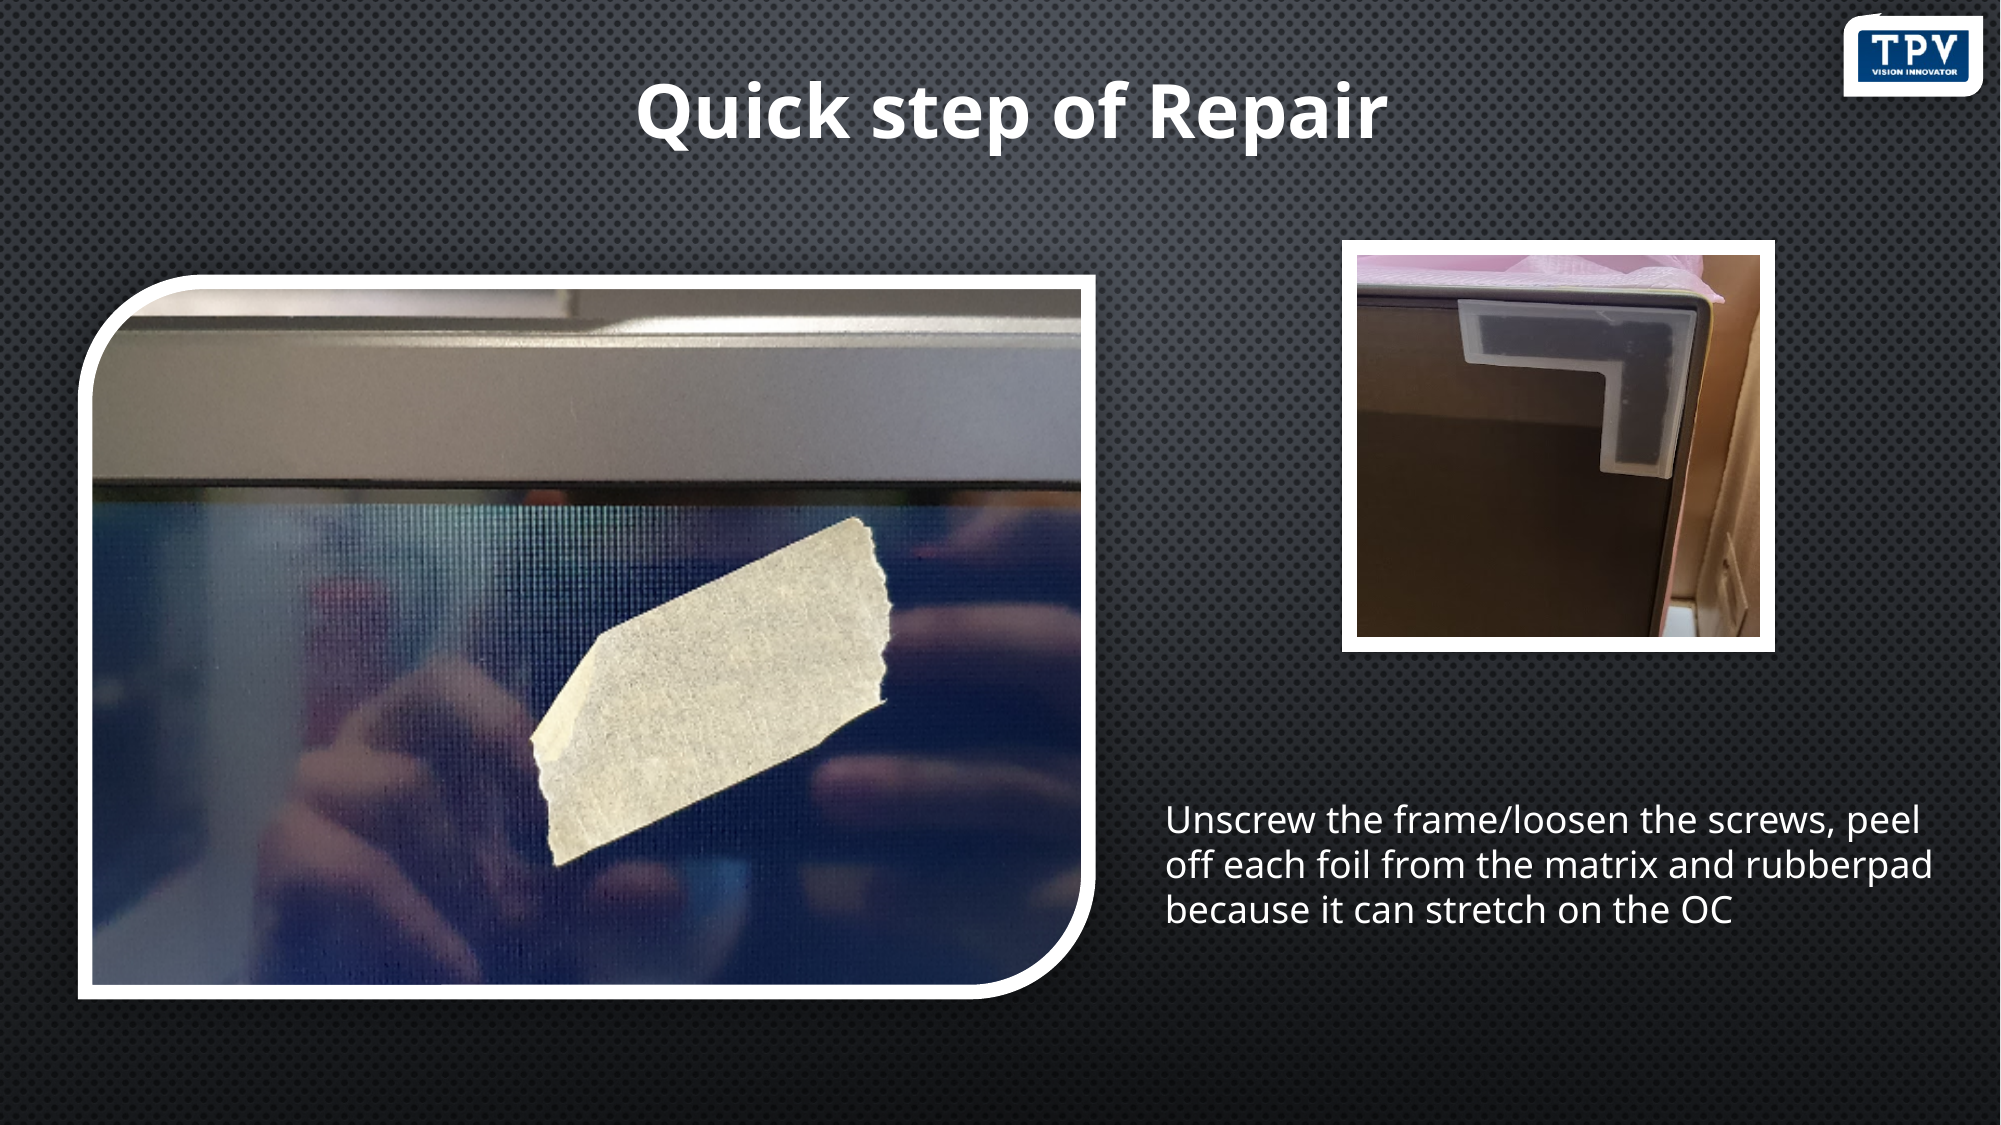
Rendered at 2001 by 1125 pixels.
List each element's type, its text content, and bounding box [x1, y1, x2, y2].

text_box Quick step of Repair [619, 56, 1636, 161]
picture [1356, 254, 1761, 638]
picture [1850, 22, 1977, 90]
picture [84, 281, 1089, 993]
text_box Unscrew the frame/loosen the screws, peel off each foil from the matrix and rubberpad because it can stretch on the OC [1150, 788, 1989, 939]
